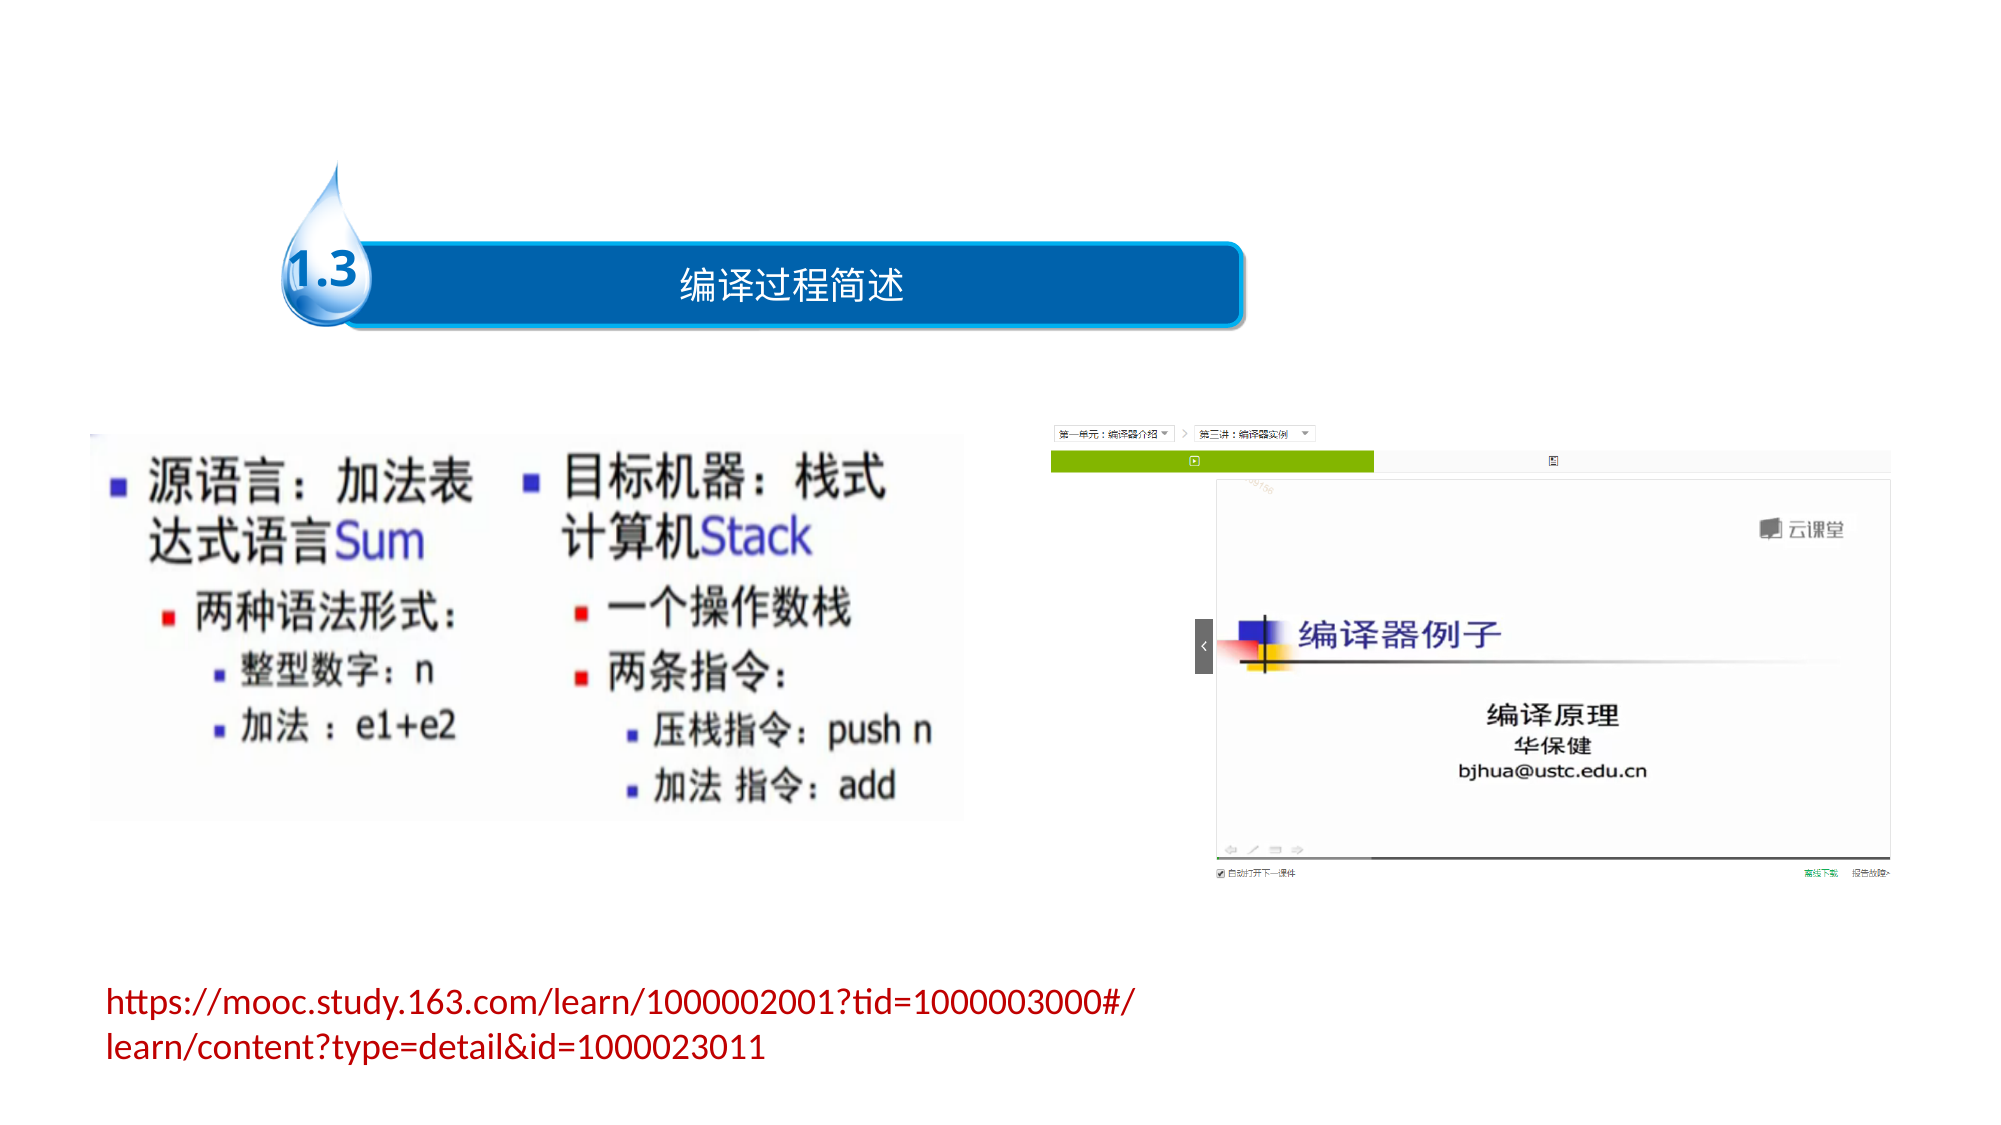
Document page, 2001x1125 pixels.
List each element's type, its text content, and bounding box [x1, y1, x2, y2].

picture [90, 434, 964, 821]
text_box https://mooc.study.163.com/learn/1000002001?tid=1000003000#/learn/content?type=detail&id=1000023011 [90, 969, 1242, 1075]
picture [1051, 408, 1891, 907]
text_box 编译过程简述 [403, 243, 1242, 326]
picture [249, 160, 403, 329]
